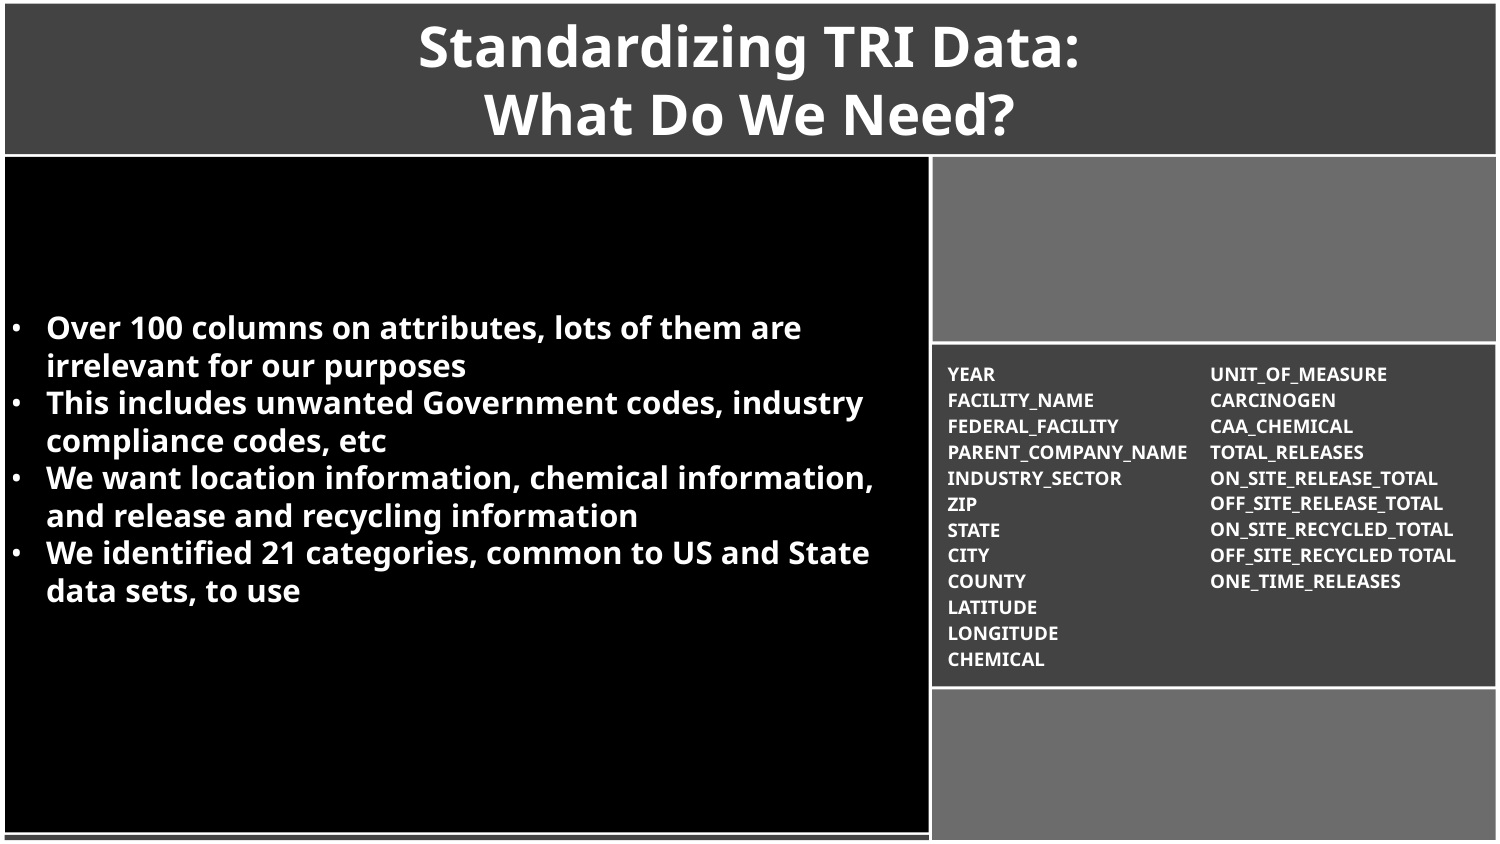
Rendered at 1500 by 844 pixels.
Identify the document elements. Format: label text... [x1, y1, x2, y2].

text_box [4, 834, 929, 841]
text_box [932, 156, 1496, 342]
text_box Standardizing TRI Data: What Do We Need? [364, 43, 1136, 115]
text_box UNIT_OF_MEASURE CARCINOGEN CAA_CHEMICAL TOTAL_RELEASES ON_SITE_RELEASE_TOTAL OFF_SITE_RELEASE_TOTAL ON_SITE_RECYCLED_TOTAL OFF_SITE_RECYCLED TOTAL ONE_TIME_RELEASES [1195, 344, 1496, 687]
text_box [932, 689, 1496, 840]
text_box Over 100 columns on attributes, lots of them are irrelevant for our purposes This includes unwanted Government codes, industry compliance codes, etc We want location information, chemical information, and release and recycling information We identified 21 categories, common to US and State data sets, to use [5, 156, 929, 833]
text_box YEAR FACILITY_NAME FEDERAL_FACILITY PARENT_COMPANY_NAME INDUSTRY_SECTOR ZIP STATE CITY COUNTY LATITUDE LONGITUDE CHEMICAL [932, 344, 1195, 687]
text_box [5, 3, 1496, 155]
